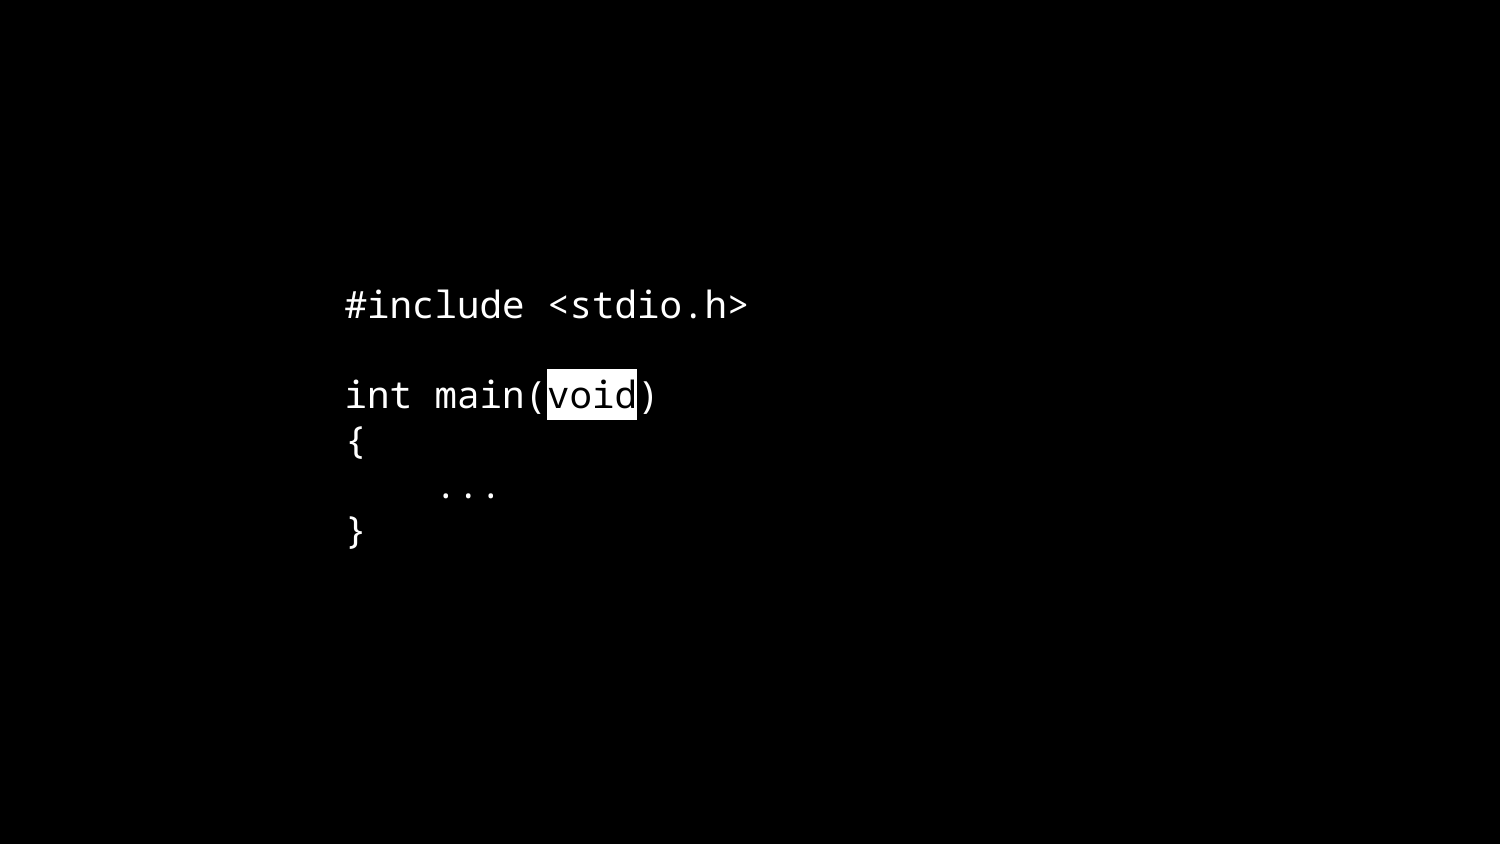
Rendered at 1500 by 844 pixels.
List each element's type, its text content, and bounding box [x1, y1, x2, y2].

list #include <stdio.h> int main(void) { ... } [329, 221, 1171, 623]
